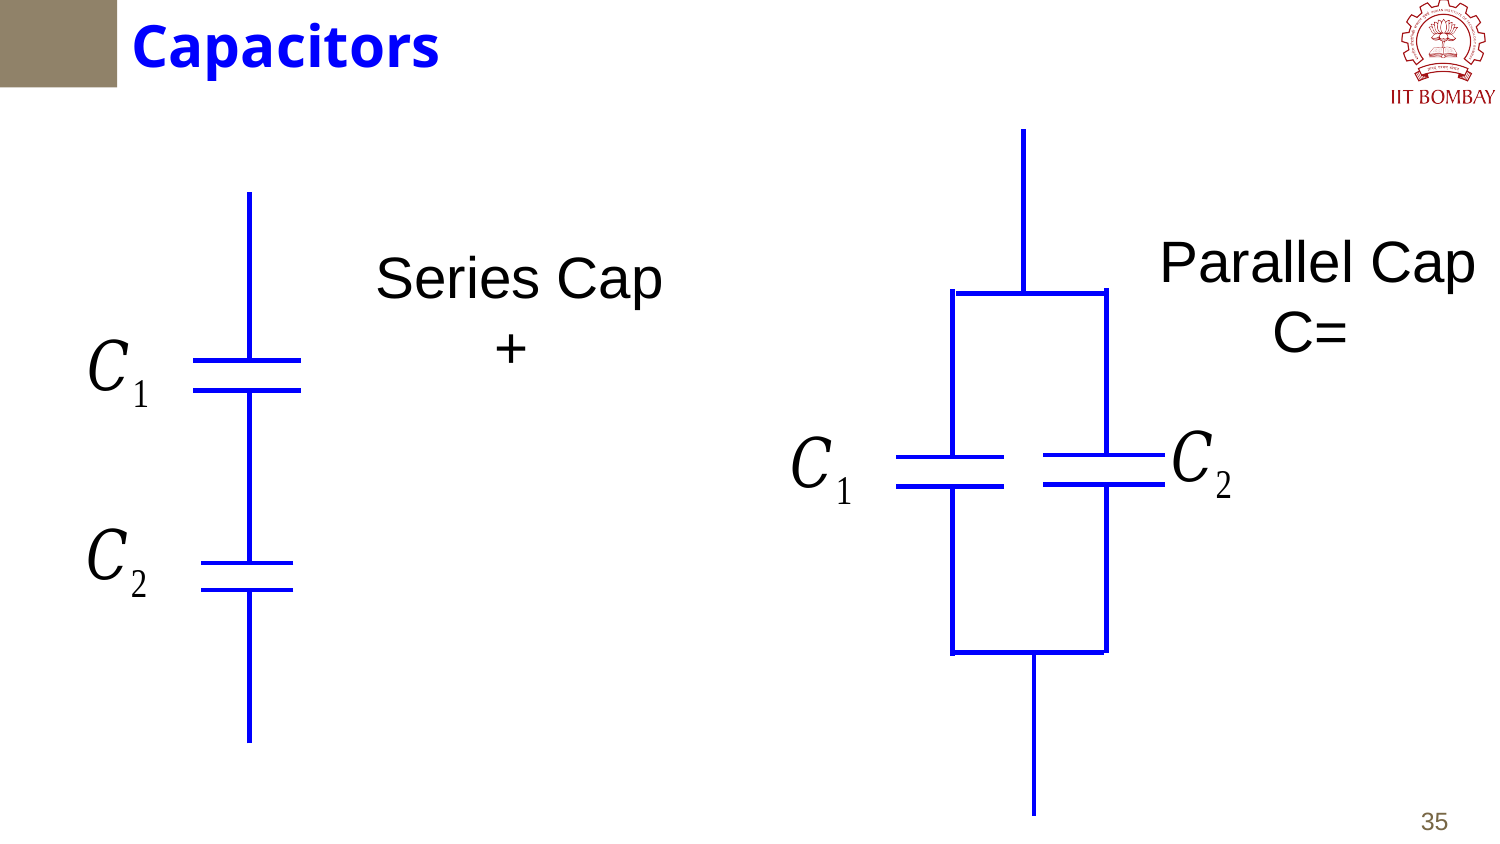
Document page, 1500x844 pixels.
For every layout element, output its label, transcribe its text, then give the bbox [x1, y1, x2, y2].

text_box [0, 0, 118, 88]
picture [1390, 0, 1496, 104]
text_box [80, 530, 414, 624]
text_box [766, 418, 916, 527]
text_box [921, 408, 1287, 532]
text_box Capacitors [118, 1, 1356, 87]
text_box 35 [1406, 798, 1500, 843]
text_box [63, 321, 431, 430]
